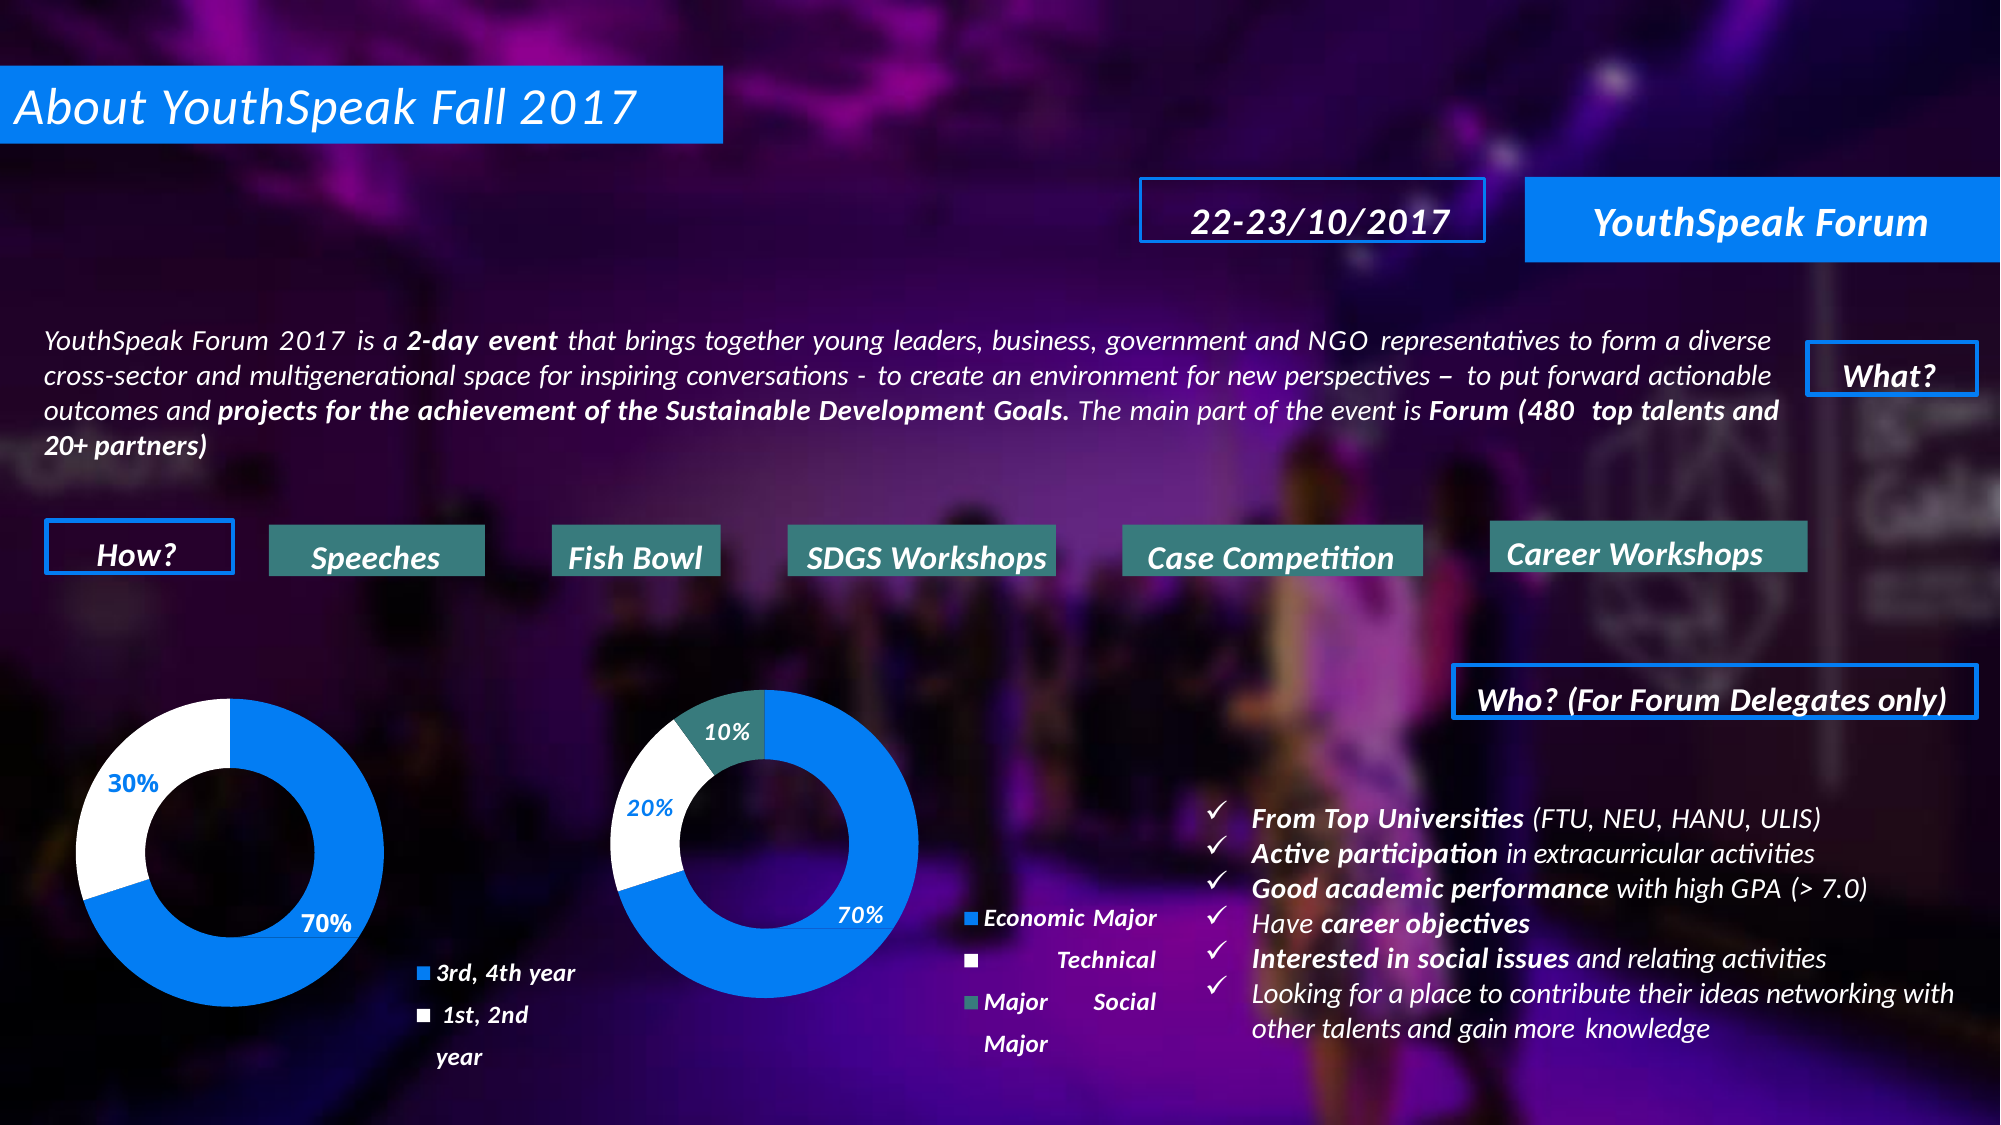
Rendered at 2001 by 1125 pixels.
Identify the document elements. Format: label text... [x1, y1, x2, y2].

text_box Economic Major Technical Major Social Major [981, 889, 1158, 1058]
text_box SDGS Workshops [787, 524, 1056, 577]
text_box [610, 719, 714, 892]
text_box 70% [834, 898, 888, 929]
text_box [1524, 176, 2000, 263]
text_box [673, 689, 765, 776]
text_box 30% [105, 767, 160, 798]
text_box YouthSpeak Forum [1590, 194, 1935, 245]
text_box [416, 966, 431, 980]
text_box [964, 953, 978, 968]
text_box What? [1807, 341, 1977, 395]
text_box [0, 65, 724, 144]
text_box 20% [624, 791, 678, 822]
text_box Career Workshops [1489, 520, 1808, 573]
text_box [75, 698, 230, 901]
text_box [83, 698, 384, 1007]
text_box Who? (For Forum Delegates only) [1453, 665, 1977, 718]
text_box [416, 1008, 431, 1023]
text_box Speeches [268, 524, 485, 577]
text_box [964, 996, 978, 1010]
text_box 3rd, 4th year 1st, 2nd year [433, 944, 578, 1071]
text_box YouthSpeak Forum 2017 is a 2-day event that brings together young leaders, business, government and NGO representatives to form a diverse cross-sector and multigenerational space for inspiring conversations - to create an environment for new perspectives – to put forward actionable outcomes and projects for the achievement of the Sustainable Development Goals. The main part of the event is Forum (480 top talents and 20+ partners) [41, 321, 1781, 462]
text_box 10% [701, 715, 754, 746]
text_box 22-23/10/2017 [1140, 178, 1485, 242]
text_box From Top Universities (FTU, NEU, HANU, ULIS) Active participation in extracurricular activities Good academic performance with high GPA (> 7.0) Have career objectives Interested in social issues and relating activities Looking for a place to contribute their ideas networking with other talents and gain more knowledge [1202, 799, 1968, 1045]
text_box [618, 689, 919, 999]
text_box [0, 144, 2000, 1125]
title About YouthSpeak Fall 2017 [12, 72, 1988, 261]
text_box 70% [299, 907, 354, 938]
text_box How? [46, 520, 233, 574]
text_box Fish Bowl [551, 524, 721, 577]
text_box [964, 911, 978, 926]
text_box [0, 0, 2000, 176]
text_box Case Competition [1122, 524, 1424, 577]
